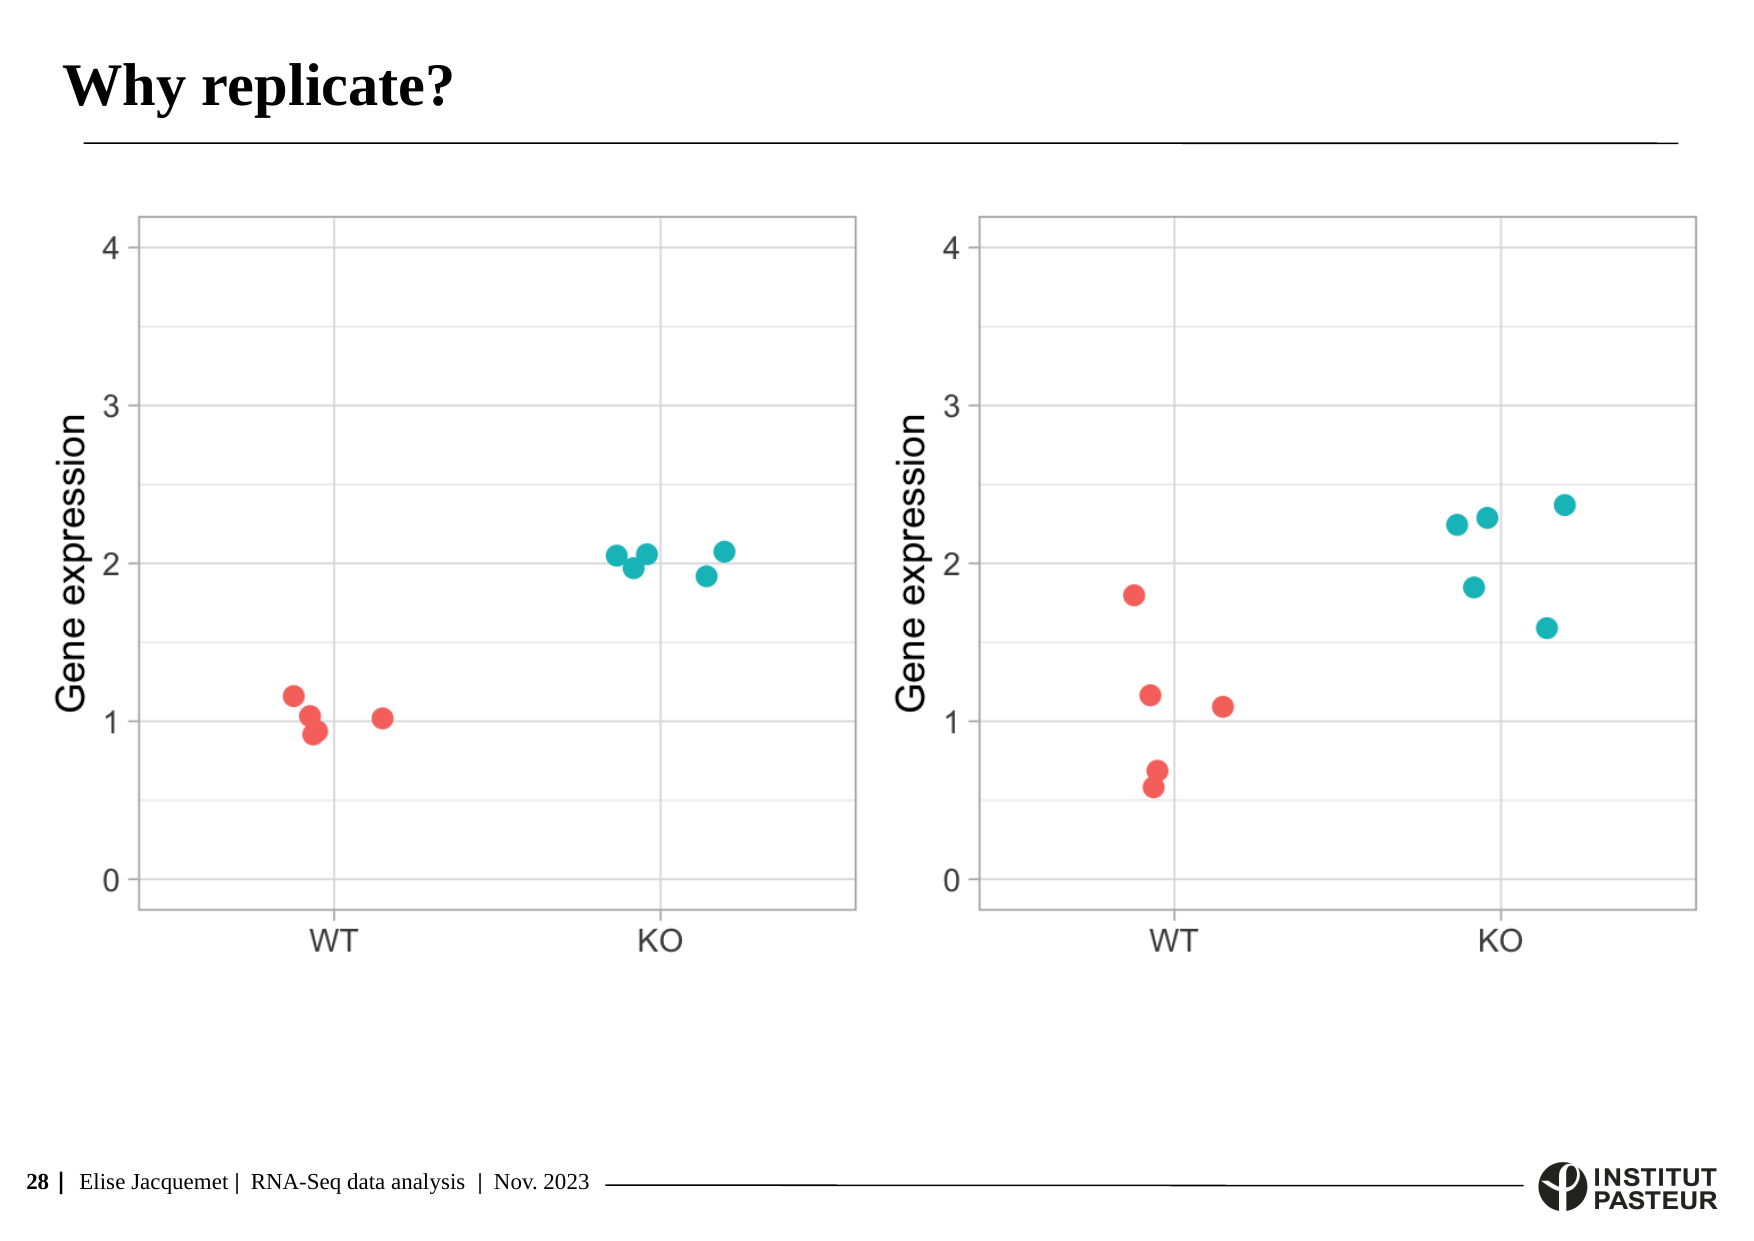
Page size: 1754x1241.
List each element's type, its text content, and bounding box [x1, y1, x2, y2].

picture [1534, 1155, 1722, 1218]
picture [24, 184, 1729, 1037]
text_box Why replicate? [62, 2, 1692, 160]
